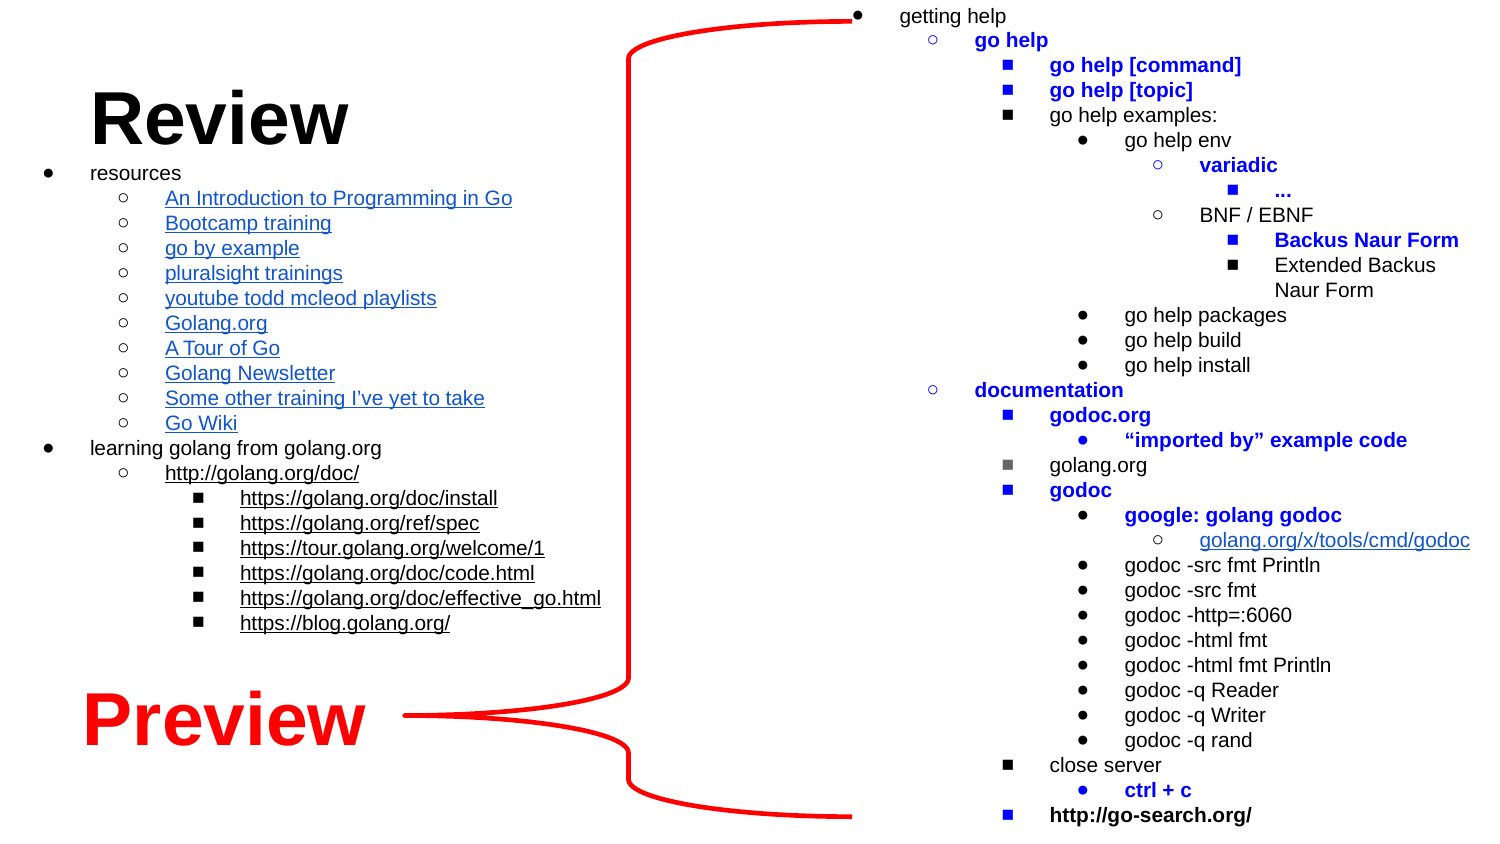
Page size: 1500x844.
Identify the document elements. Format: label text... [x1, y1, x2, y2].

text_box [628, 22, 809, 144]
list resources An Introduction to Programming in Go Bootcamp training go by example pluralsight trainings youtube todd mcleod playlists Golang.org A Tour of Go Golang Newsletter Some other training I’ve yet to take Go Wiki learning golang from golang.org http://golang.org/doc/ https://golang.org/doc/install https://golang.org/ref/spec https://tour.golang.org/welcome/1 https://golang.org/doc/code.html https://golang.org/doc/effective_go.html https://blog.golang.org/ [0, 144, 810, 844]
list getting help go help go help [command] go help [topic] go help examples: go help env variadic ... BNF / EBNF Backus Naur Form Extended Backus Naur Form go help packages go help build go help install documentation godoc.org “imported by” example code golang.org godoc google: golang godoc golang.org/x/tools/cmd/godoc godoc -src fmt Println godoc -src fmt godoc -http=:6060 godoc -html fmt godoc -html fmt Println godoc -q Reader godoc -q Writer godoc -q rand close server ctrl + c http://go-search.org/ [809, 0, 1500, 844]
title Review [75, 33, 412, 144]
